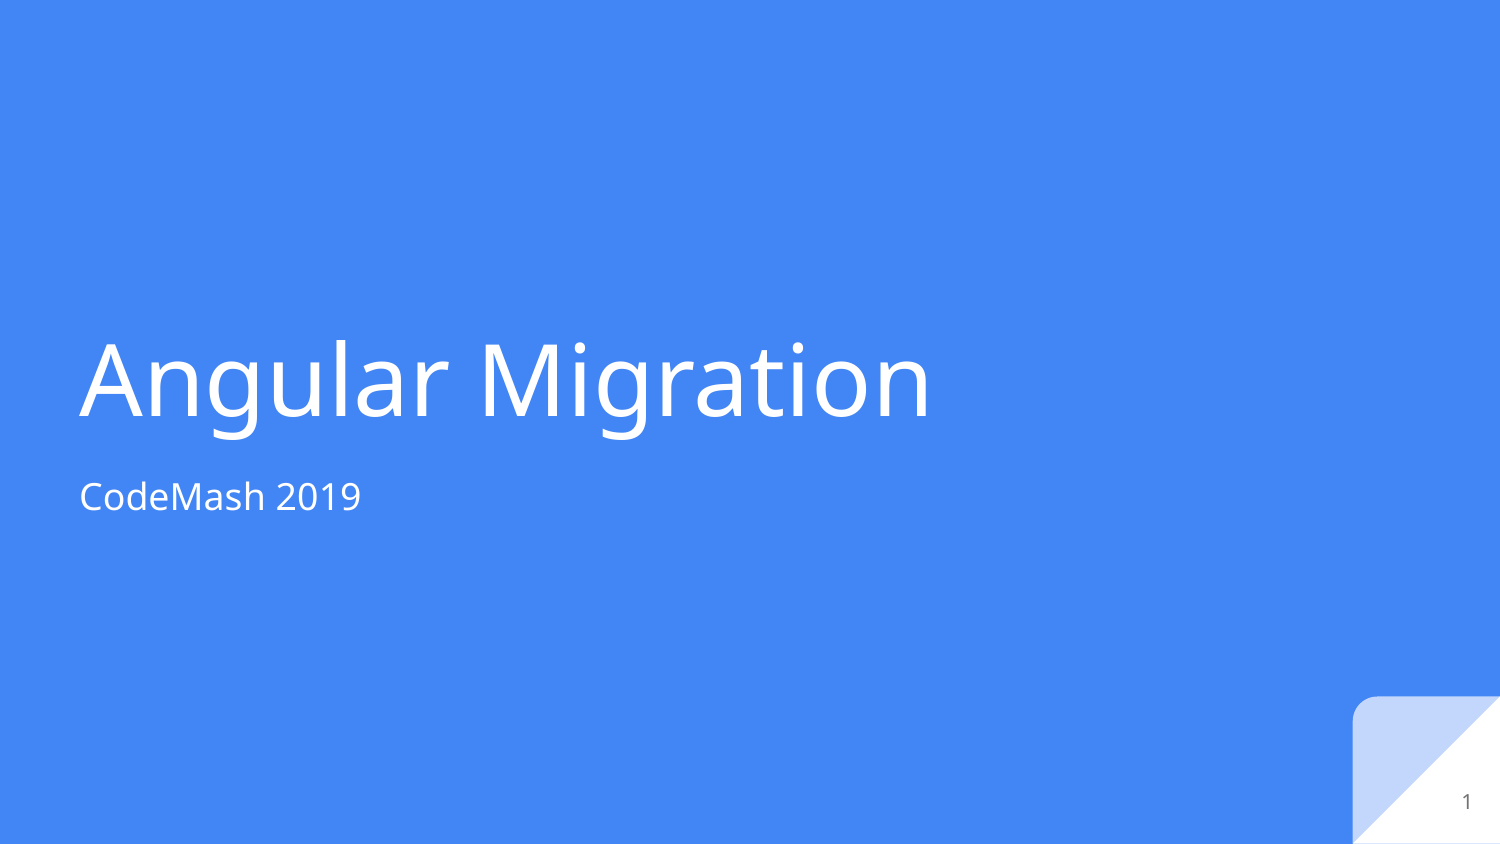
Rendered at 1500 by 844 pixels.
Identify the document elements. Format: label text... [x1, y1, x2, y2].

title Angular Migration [64, 298, 1413, 452]
slide_number ‹#› [1398, 770, 1489, 835]
subtitle CodeMash 2019 [64, 457, 1413, 529]
